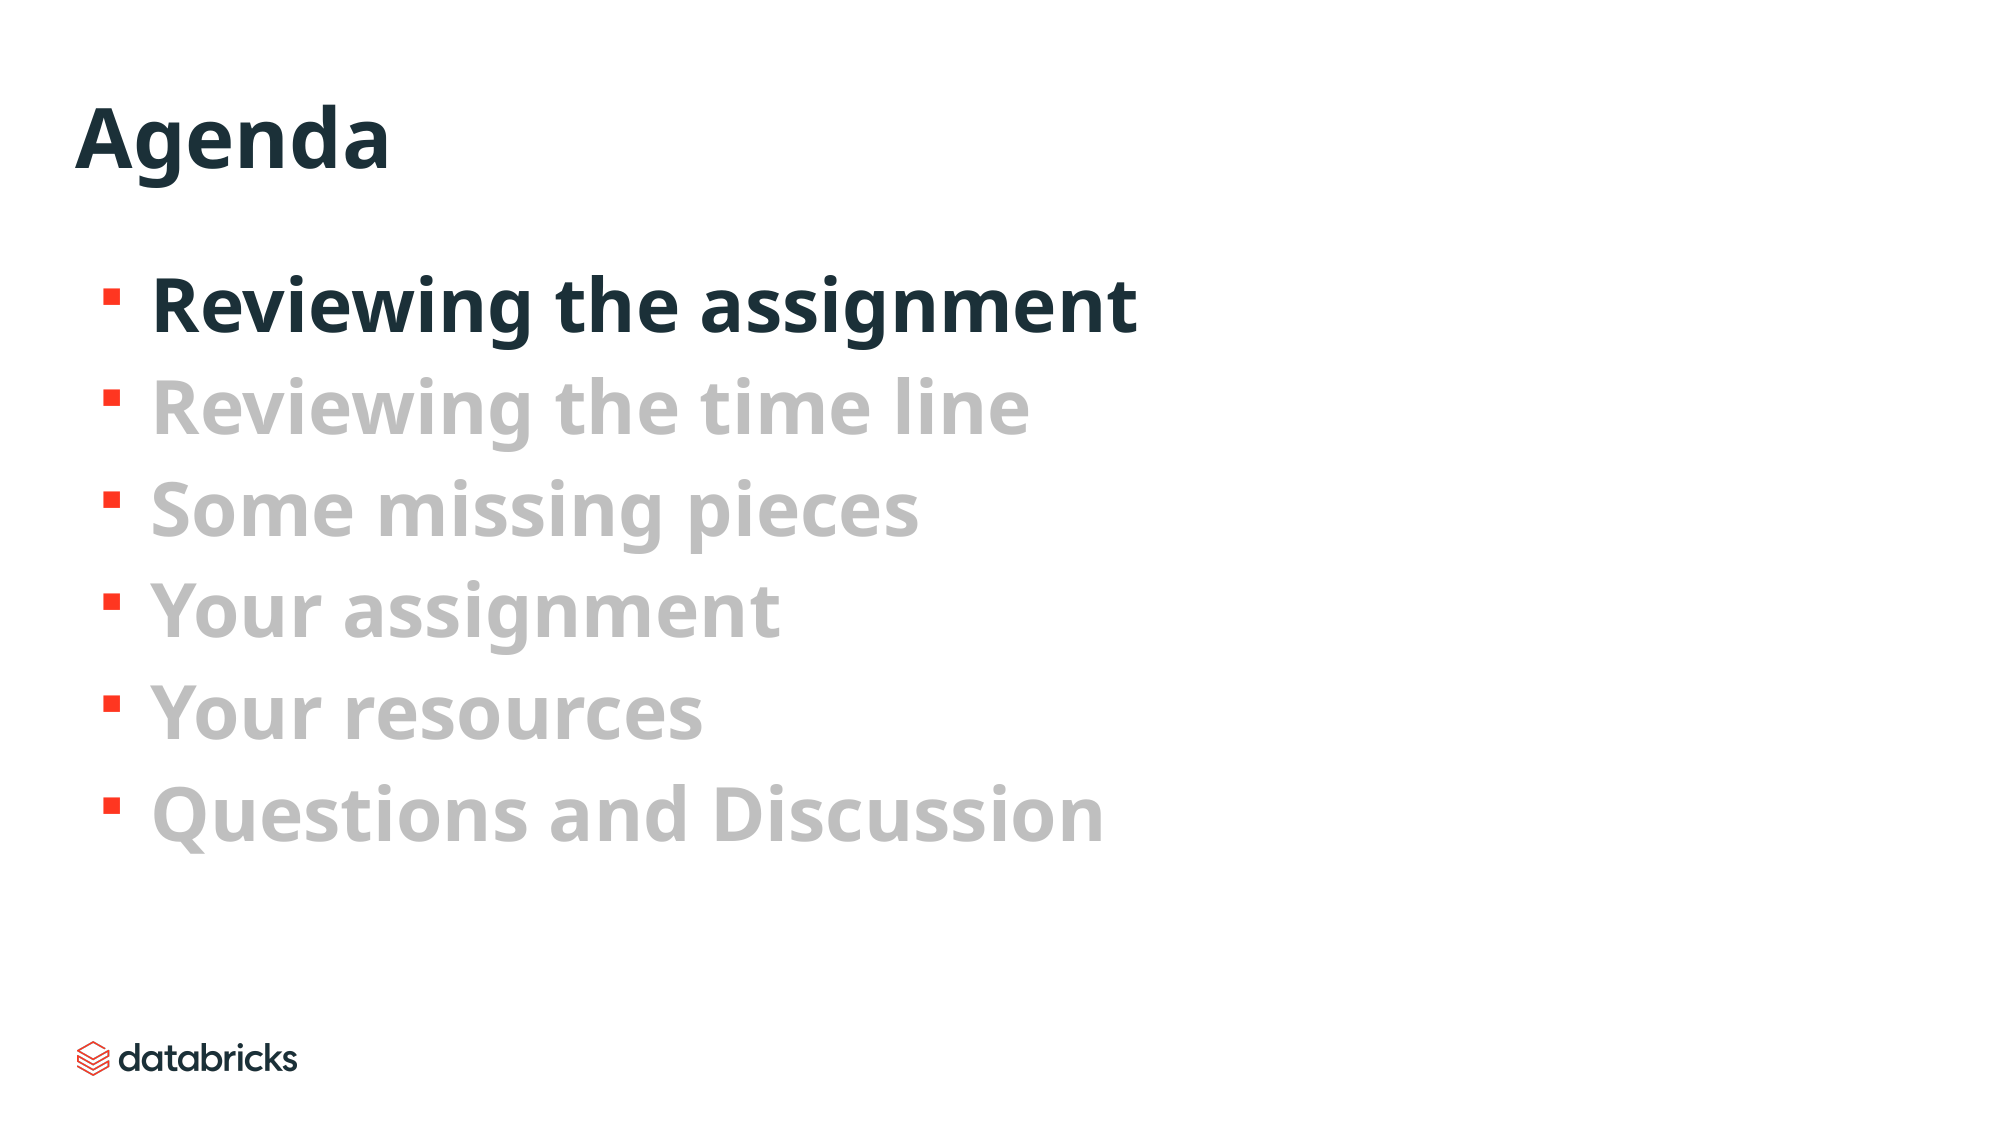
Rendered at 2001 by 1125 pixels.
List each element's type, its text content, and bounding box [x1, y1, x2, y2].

list Reviewing the assignment Reviewing the time line Some missing pieces Your assignment Your resources Questions and Discussion [75, 260, 1923, 1014]
title Agenda [75, 59, 1923, 223]
picture [77, 1041, 297, 1076]
